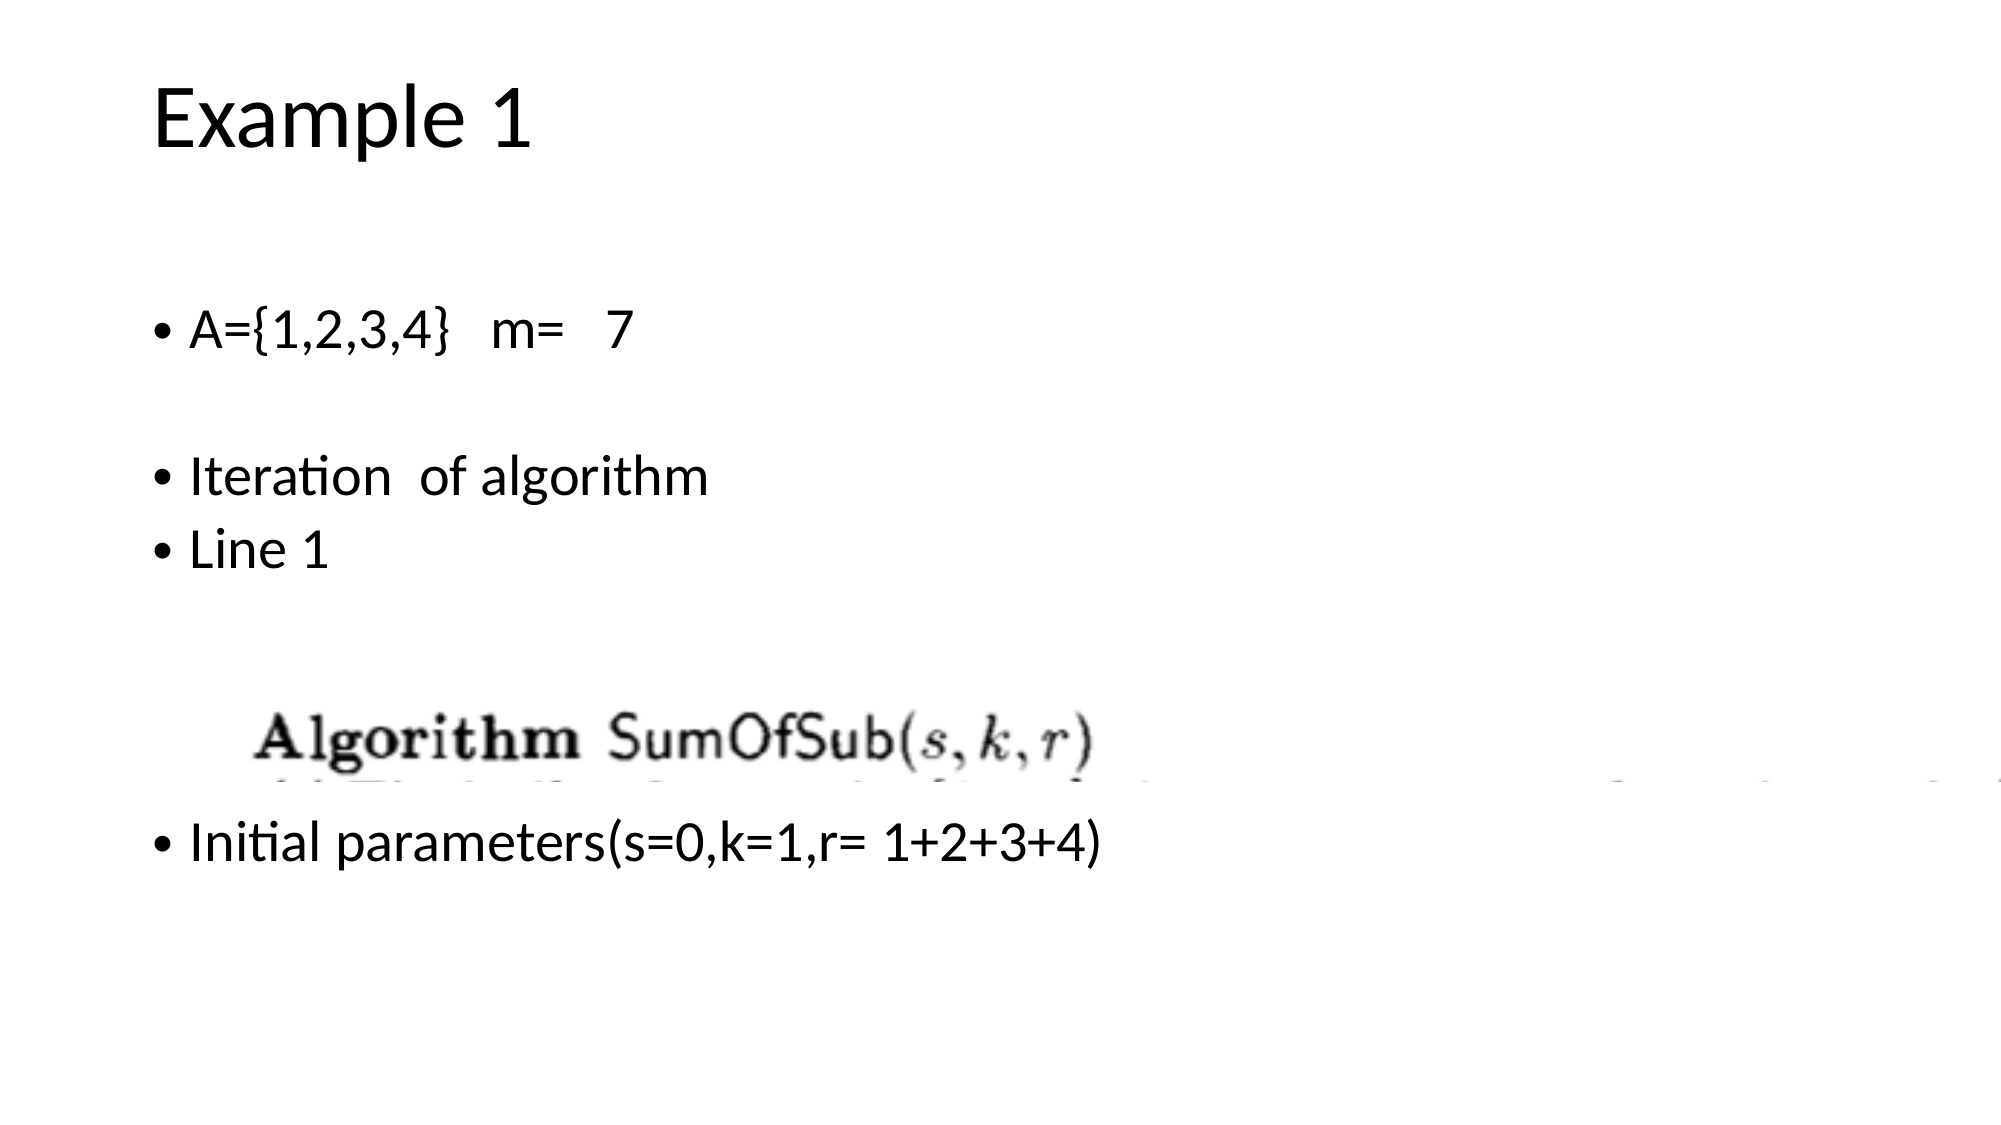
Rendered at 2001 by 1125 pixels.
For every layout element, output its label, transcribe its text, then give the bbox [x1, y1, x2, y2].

title Example 1 [137, 59, 1863, 278]
picture [220, 656, 2001, 782]
list A={1,2,3,4} m= 7 Iteration of algorithm Line 1 Initial parameters(s=0,k=1,r= 1+2+3+4) [137, 299, 1863, 1014]
